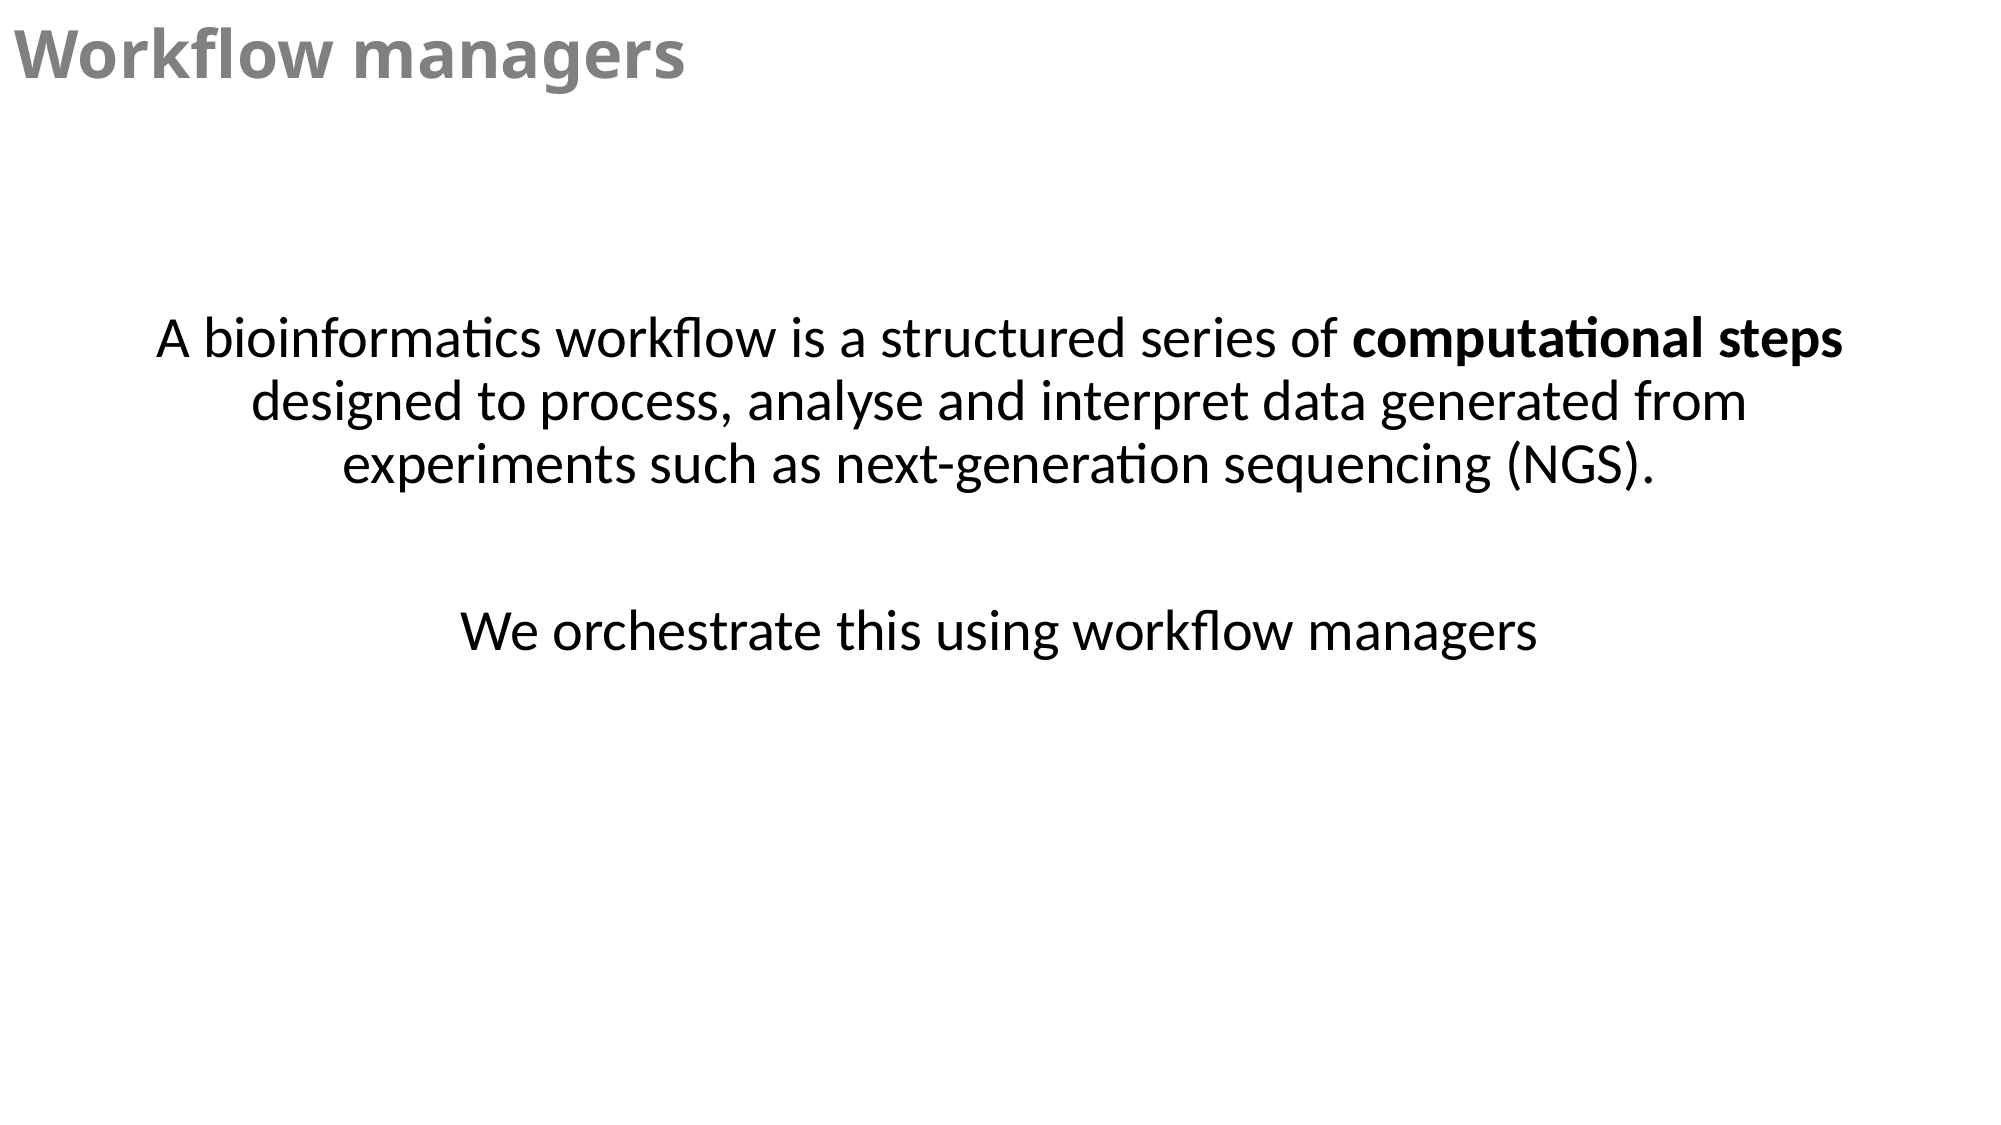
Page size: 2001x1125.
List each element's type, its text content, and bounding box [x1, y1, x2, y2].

list A bioinformatics workflow is a structured series of computational steps designed to process, analyse and interpret data generated from experiments such as next-generation sequencing (NGS). We orchestrate this using workflow managers [137, 299, 1863, 1014]
text_box Workflow managers [0, 14, 1975, 221]
